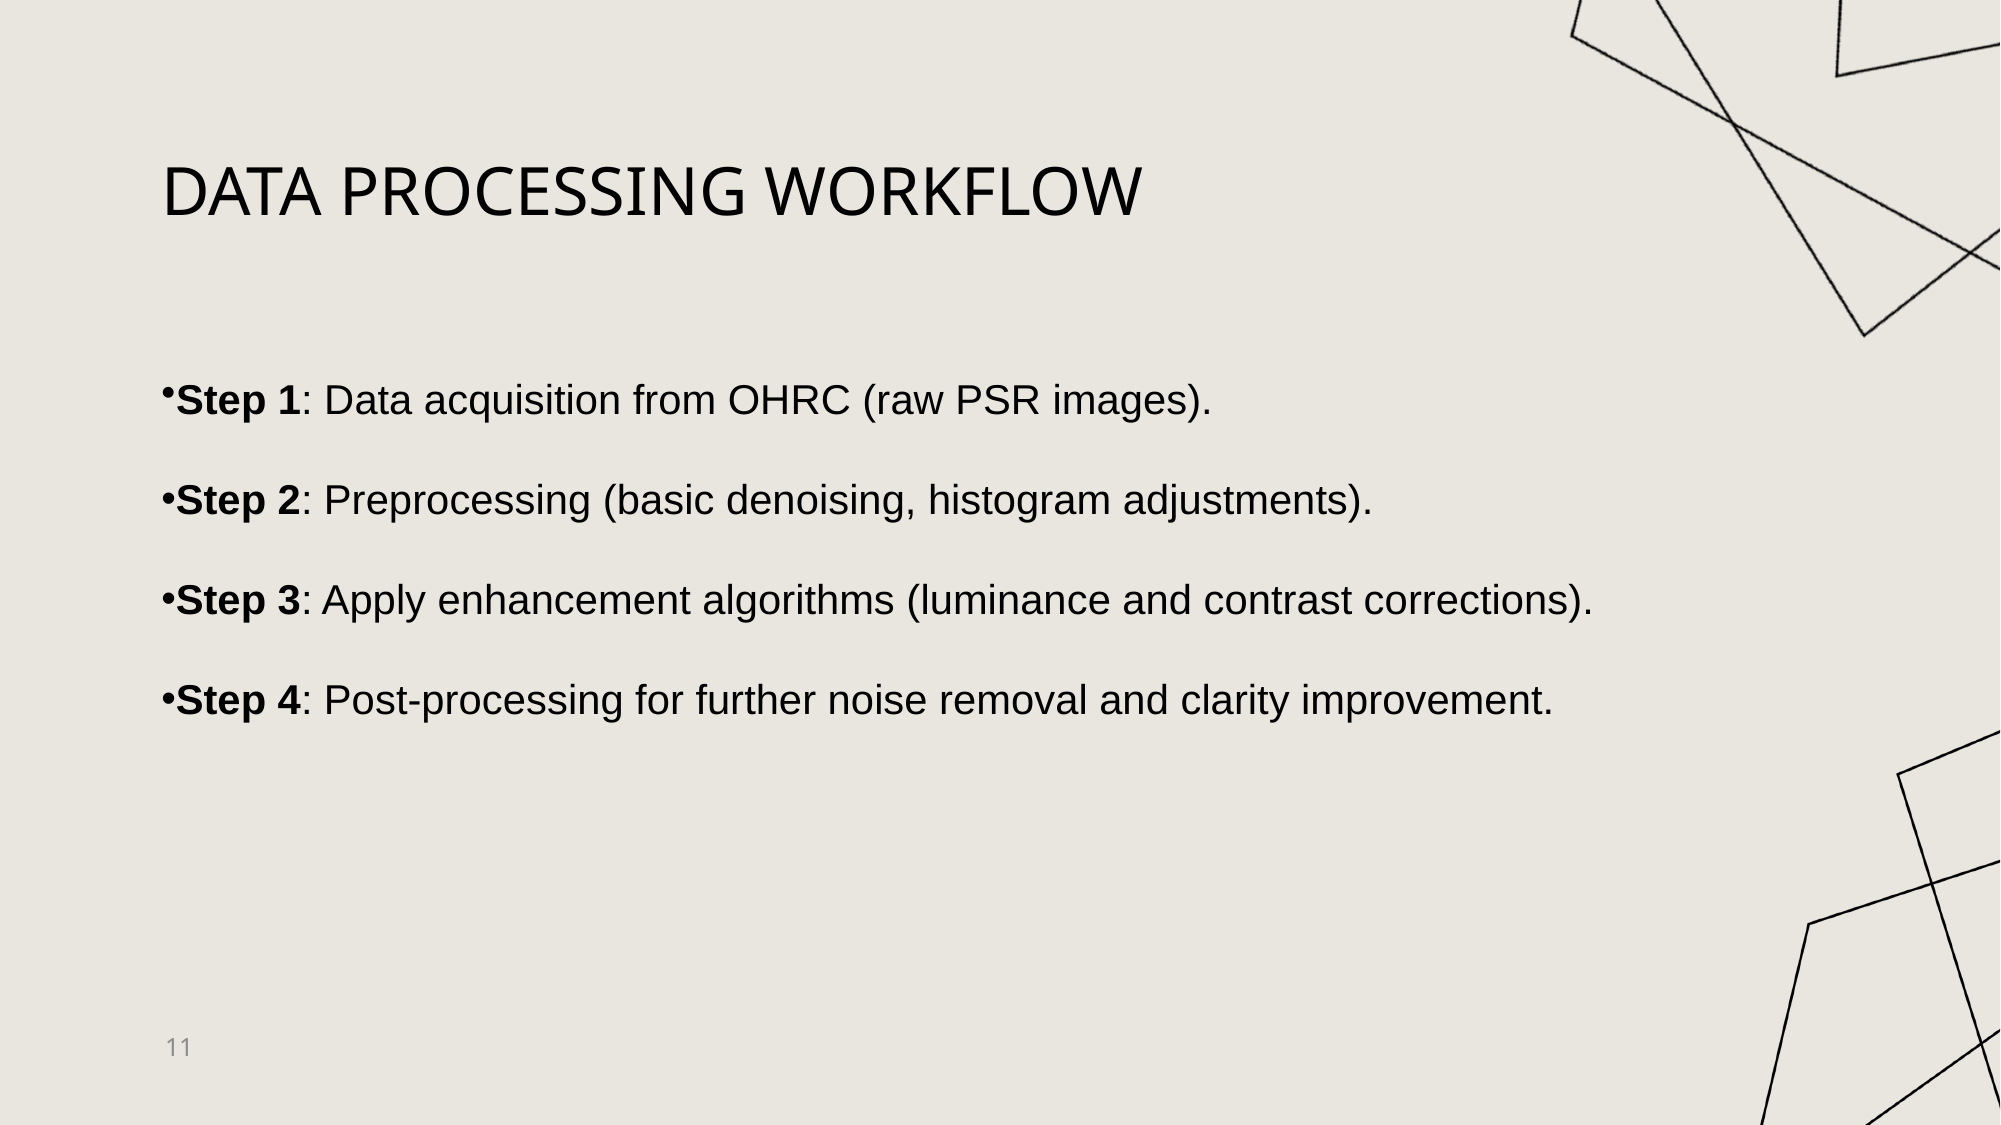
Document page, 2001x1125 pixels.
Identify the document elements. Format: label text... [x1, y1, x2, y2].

title Data Processing Workflow [146, 71, 1709, 221]
picture [1553, 0, 2000, 345]
list Step 1: Data acquisition from OHRC (raw PSR images). Step 2: Preprocessing (basic denoising, histogram adjustments). Step 3: Apply enhancement algorithms (luminance and contrast corrections). Step 4: Post-processing for further noise removal and clarity improvement. [146, 221, 1928, 875]
picture [1723, 654, 2001, 1125]
slide_number 11 [150, 1024, 254, 1074]
